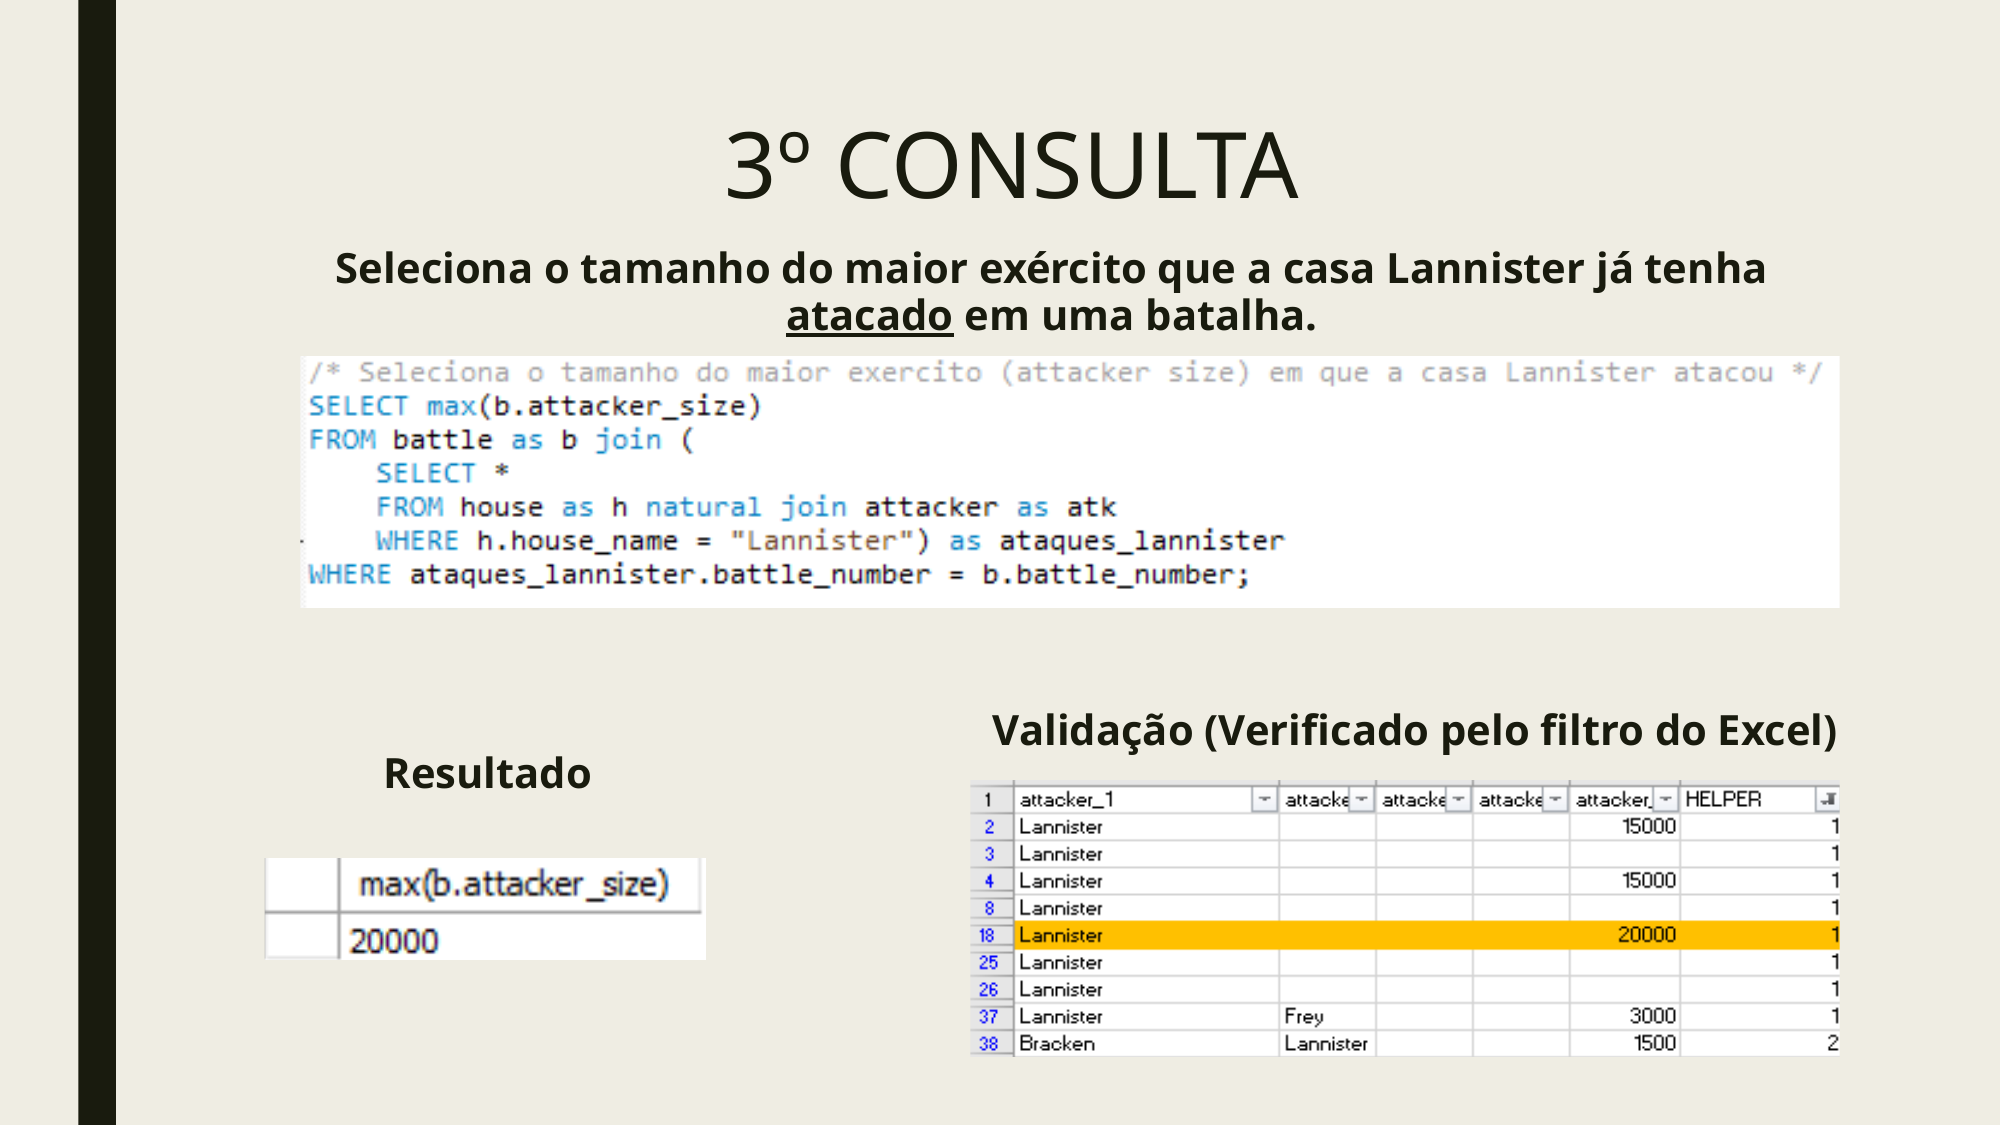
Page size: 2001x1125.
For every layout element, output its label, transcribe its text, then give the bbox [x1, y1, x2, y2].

text_box Validação (Verificado pelo filtro do Excel) [628, 700, 2000, 1125]
picture [300, 356, 1840, 608]
title 3º CONSULTA [225, 112, 1800, 357]
list Seleciona o tamanho do maior exército que a casa Lannister já tenha atacado em uma batalha. [264, 238, 1840, 743]
picture [264, 857, 706, 960]
text_box Resultado [0, 743, 628, 1125]
picture [970, 780, 1840, 1057]
